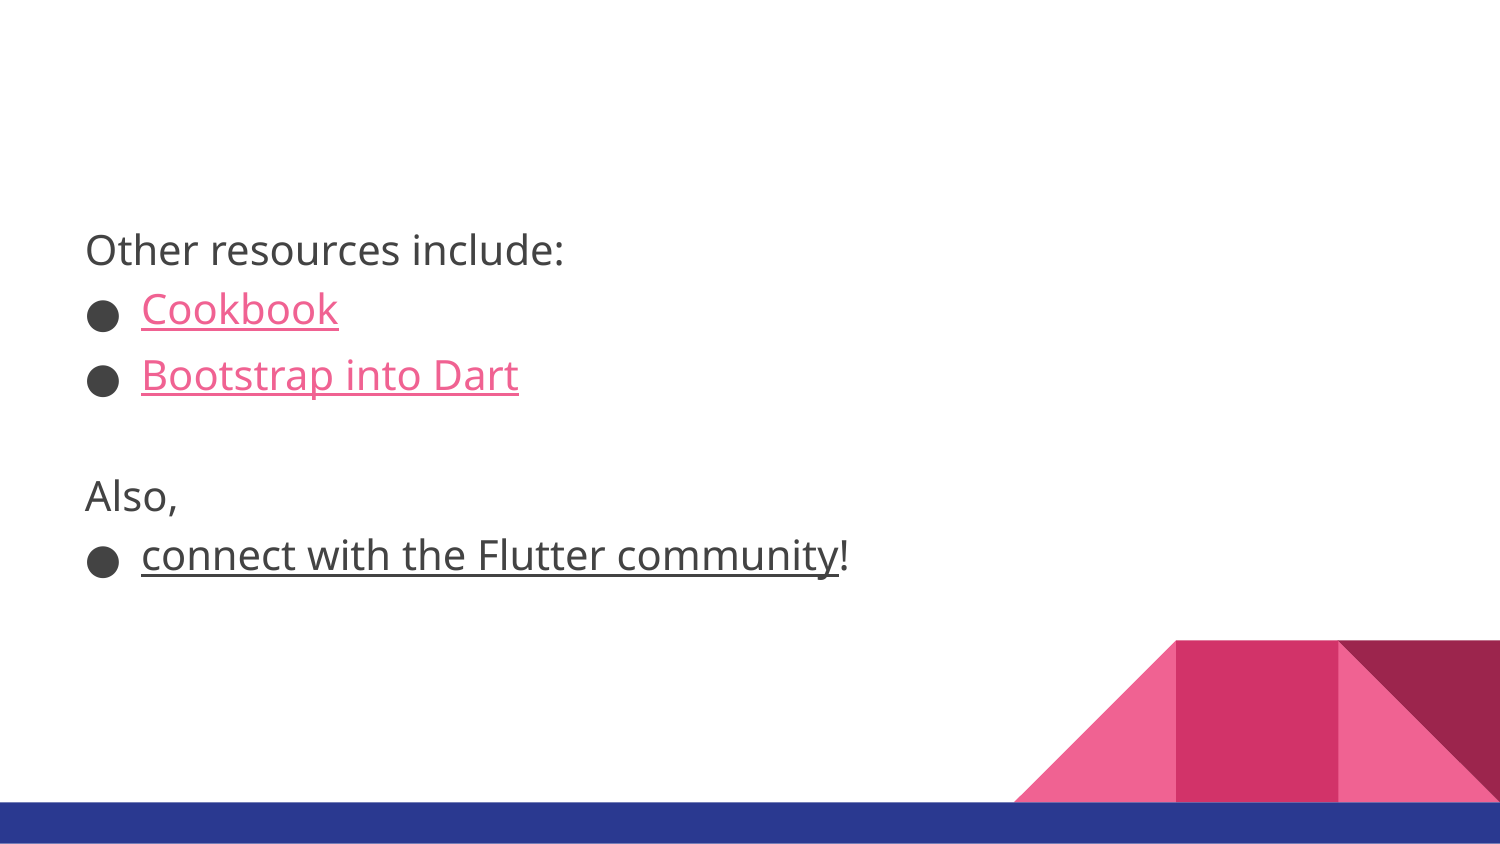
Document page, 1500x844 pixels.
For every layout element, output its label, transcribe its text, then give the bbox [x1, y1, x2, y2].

list Other resources include: Cookbook Bootstrap into Dart Also, connect with the Flutter community! [51, 201, 1449, 750]
